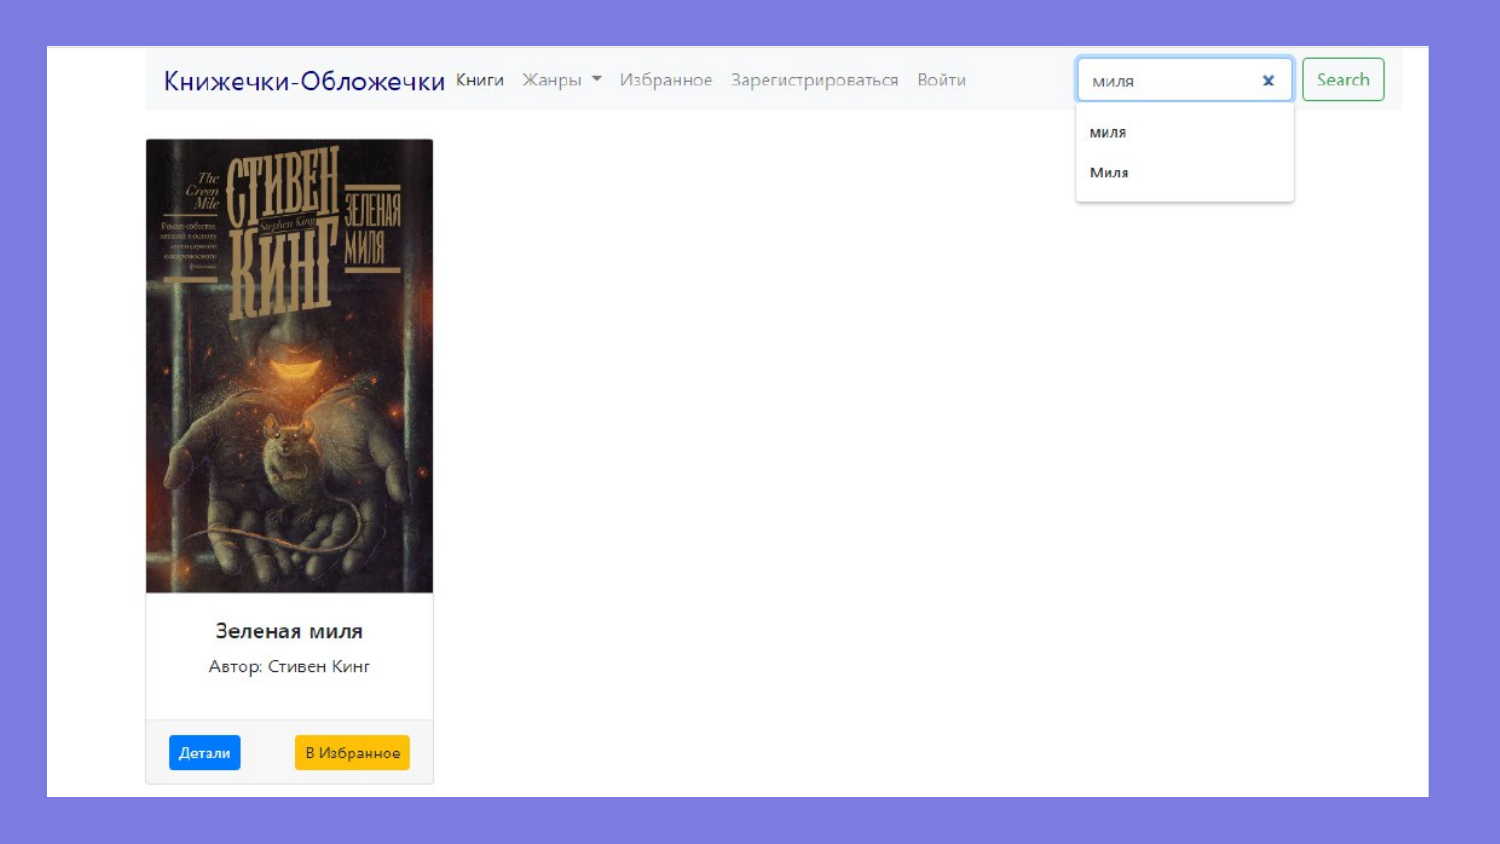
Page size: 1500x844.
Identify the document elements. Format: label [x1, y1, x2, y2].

picture [46, 46, 1429, 798]
